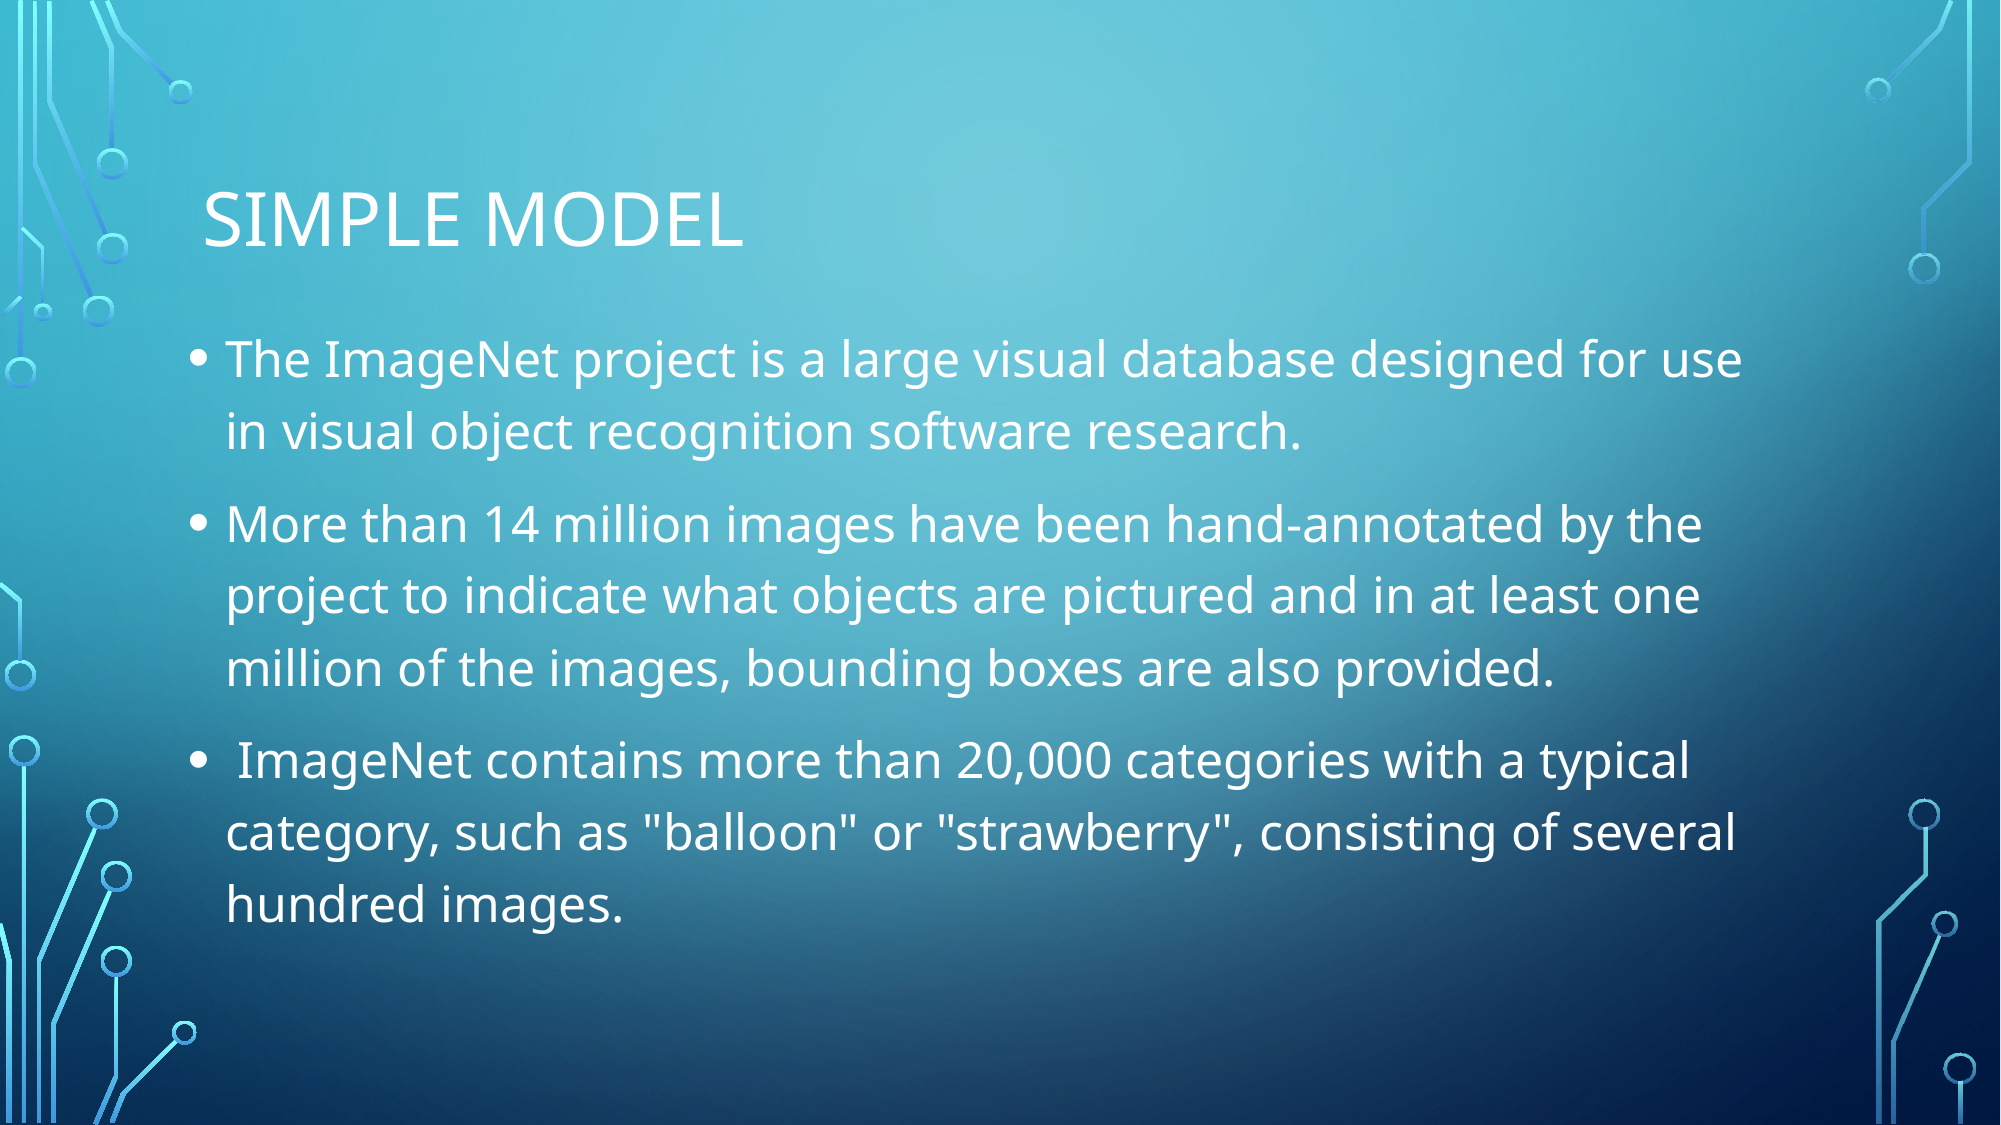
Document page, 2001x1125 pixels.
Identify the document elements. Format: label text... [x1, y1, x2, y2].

list The ImageNet project is a large visual database designed for use in visual object recognition software research. More than 14 million images have been hand-annotated by the project to indicate what objects are pictured and in at least one million of the images, bounding boxes are also provided. ImageNet contains more than 20,000 categories with a typical category, such as "balloon" or "strawberry", consisting of several hundred images. [172, 307, 1798, 889]
title SIMPLE MODEL [187, 101, 1813, 344]
